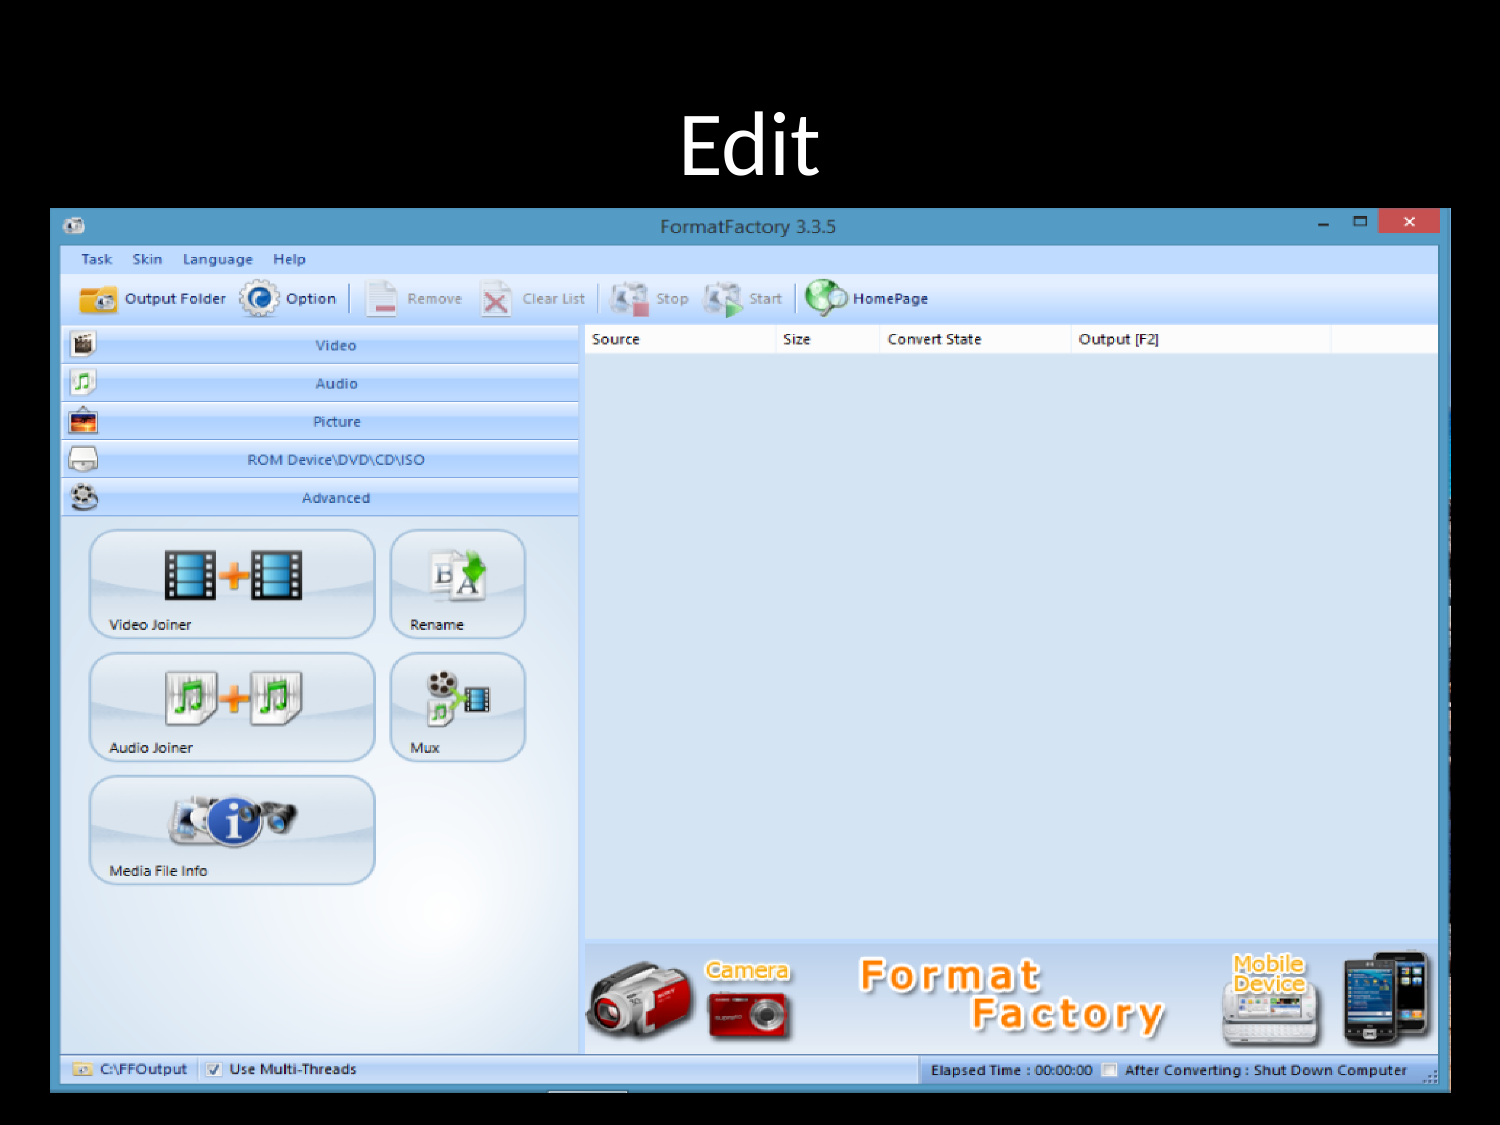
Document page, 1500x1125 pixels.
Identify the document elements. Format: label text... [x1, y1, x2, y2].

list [18, 176, 1472, 1093]
title Edit [75, 45, 1425, 174]
